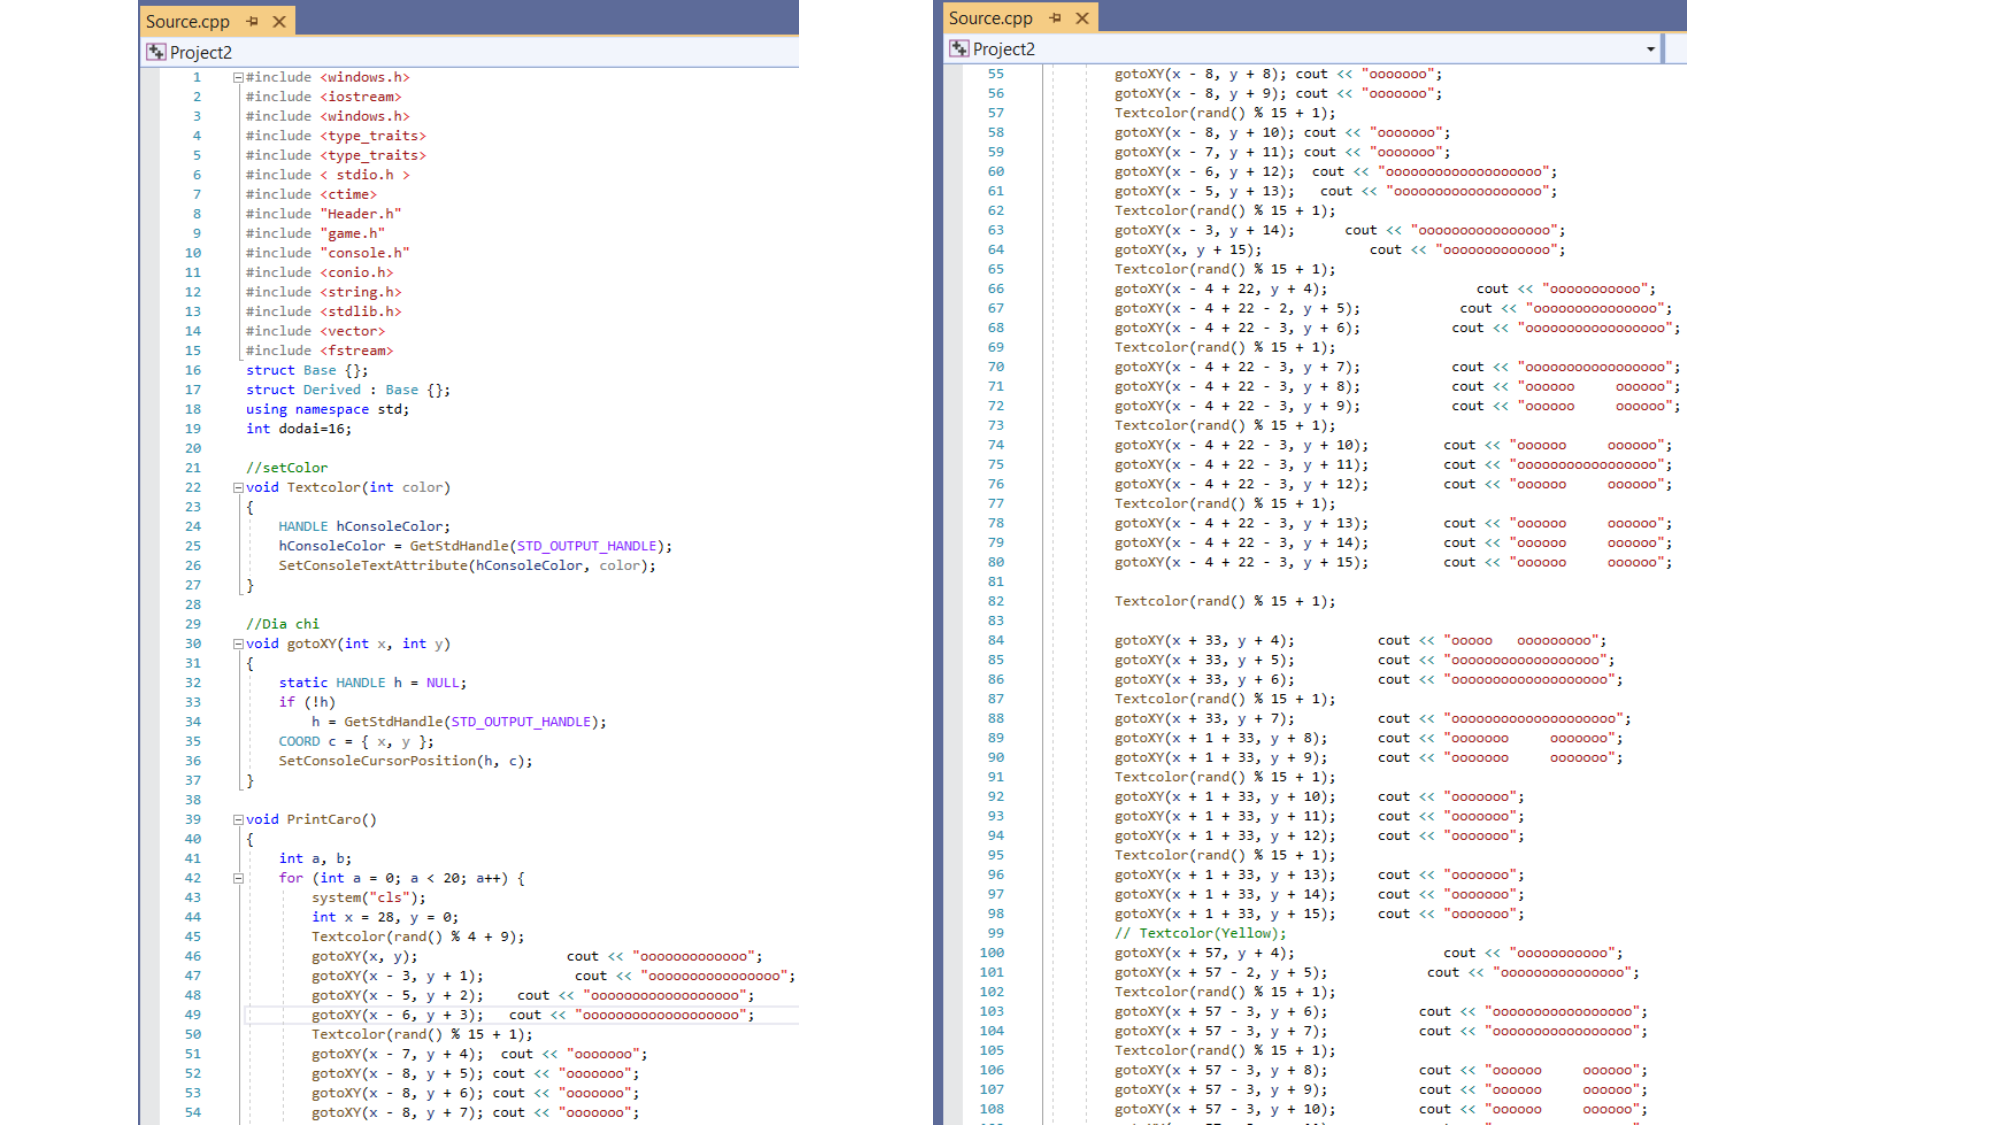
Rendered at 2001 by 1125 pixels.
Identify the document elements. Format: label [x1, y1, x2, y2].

picture [138, 0, 799, 1125]
picture [933, 0, 1687, 1125]
